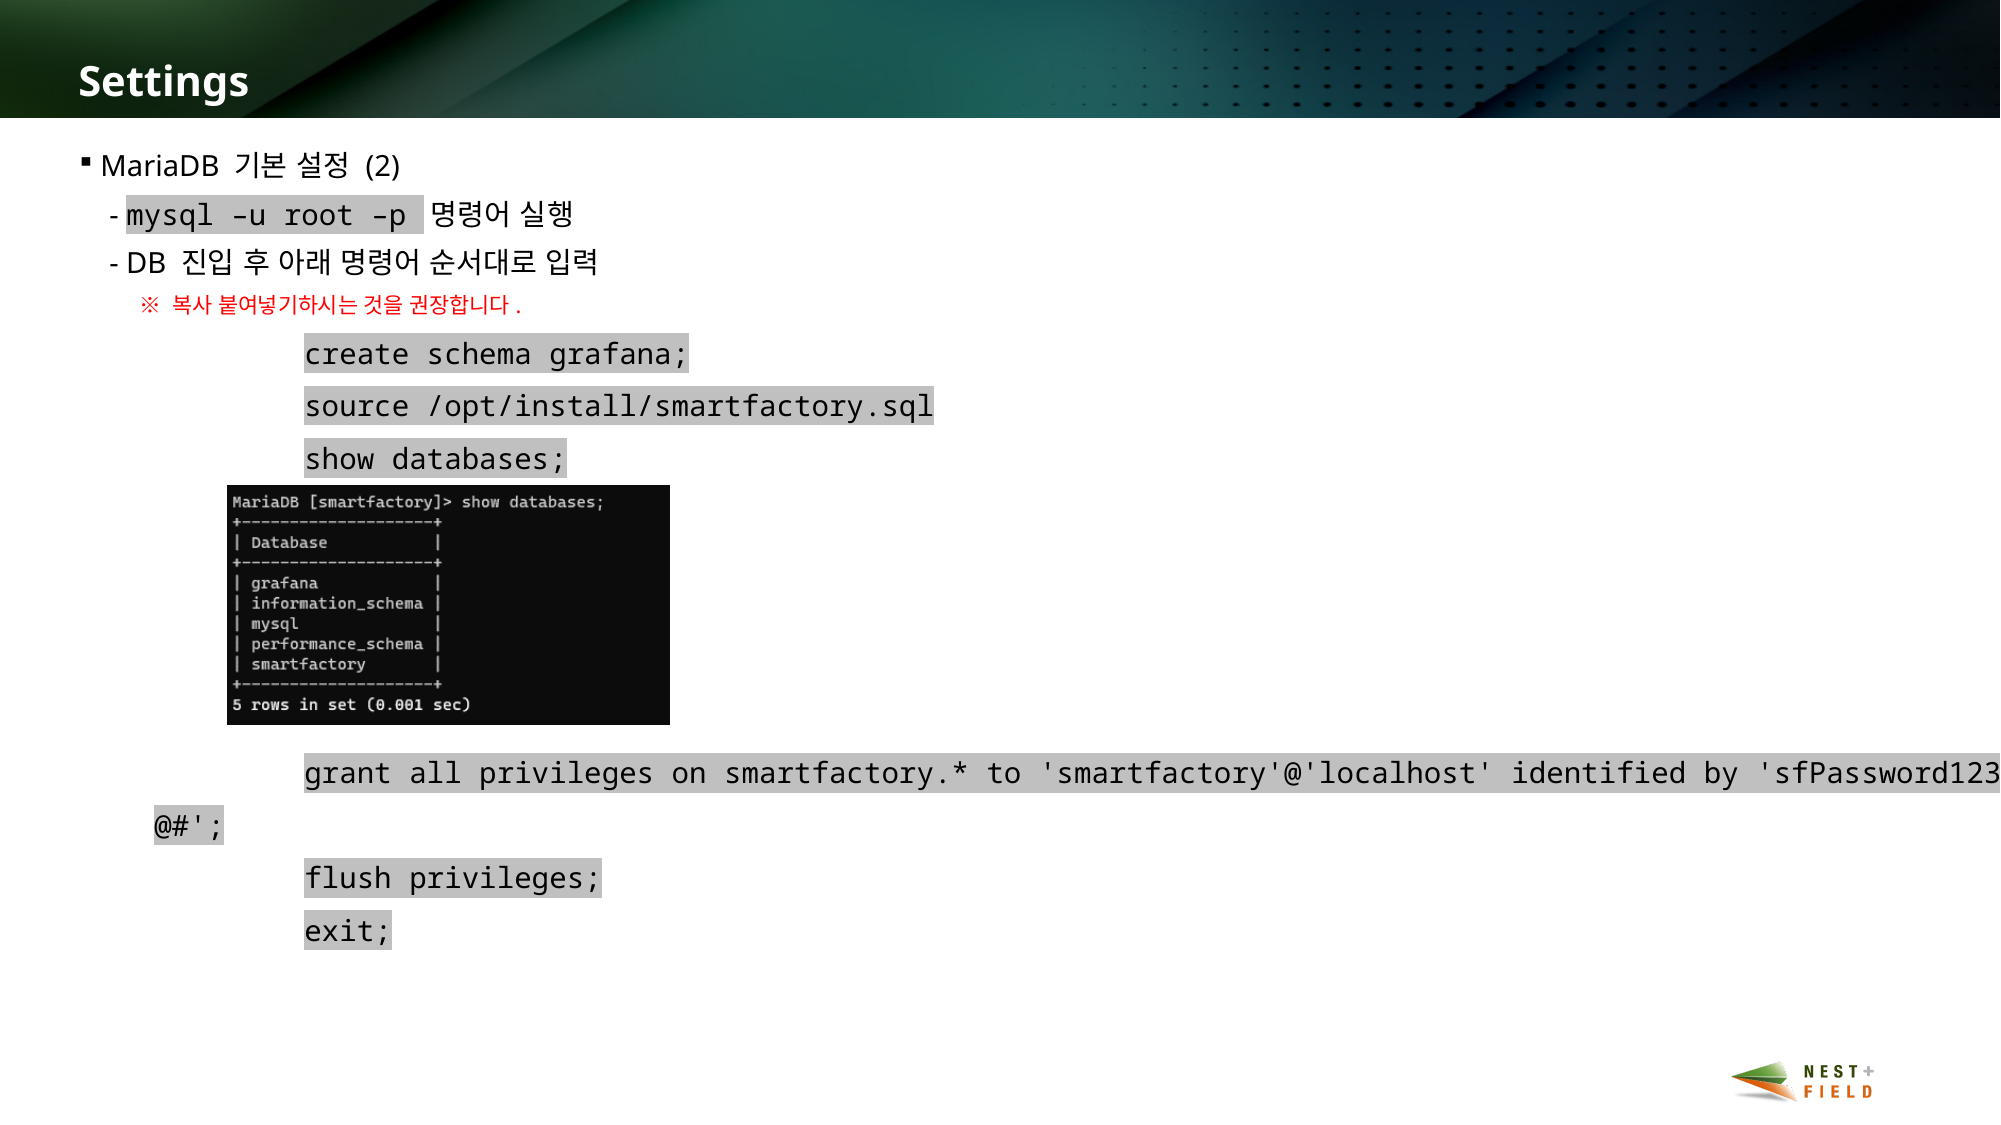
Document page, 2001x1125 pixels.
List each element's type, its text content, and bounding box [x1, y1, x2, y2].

text_box MariaDB 기본 설정 (2) - mysql –u root –p 명령어 실행 - DB 진입 후 아래 명령어 순서대로 입력 ※ 복사 붙여넣기하시는 것을 권장합니다. create schema grafana; source /opt/install/smartfactory.sql show databases; grant all privileges on smartfactory.* to 'smartfactory'@'localhost' identified by 'sfPassword123!@#'; flush privileges; exit; [64, 138, 2000, 990]
picture [1726, 1056, 1876, 1107]
text_box Settings [63, 47, 1075, 113]
picture [0, 0, 2000, 118]
picture [227, 485, 670, 725]
